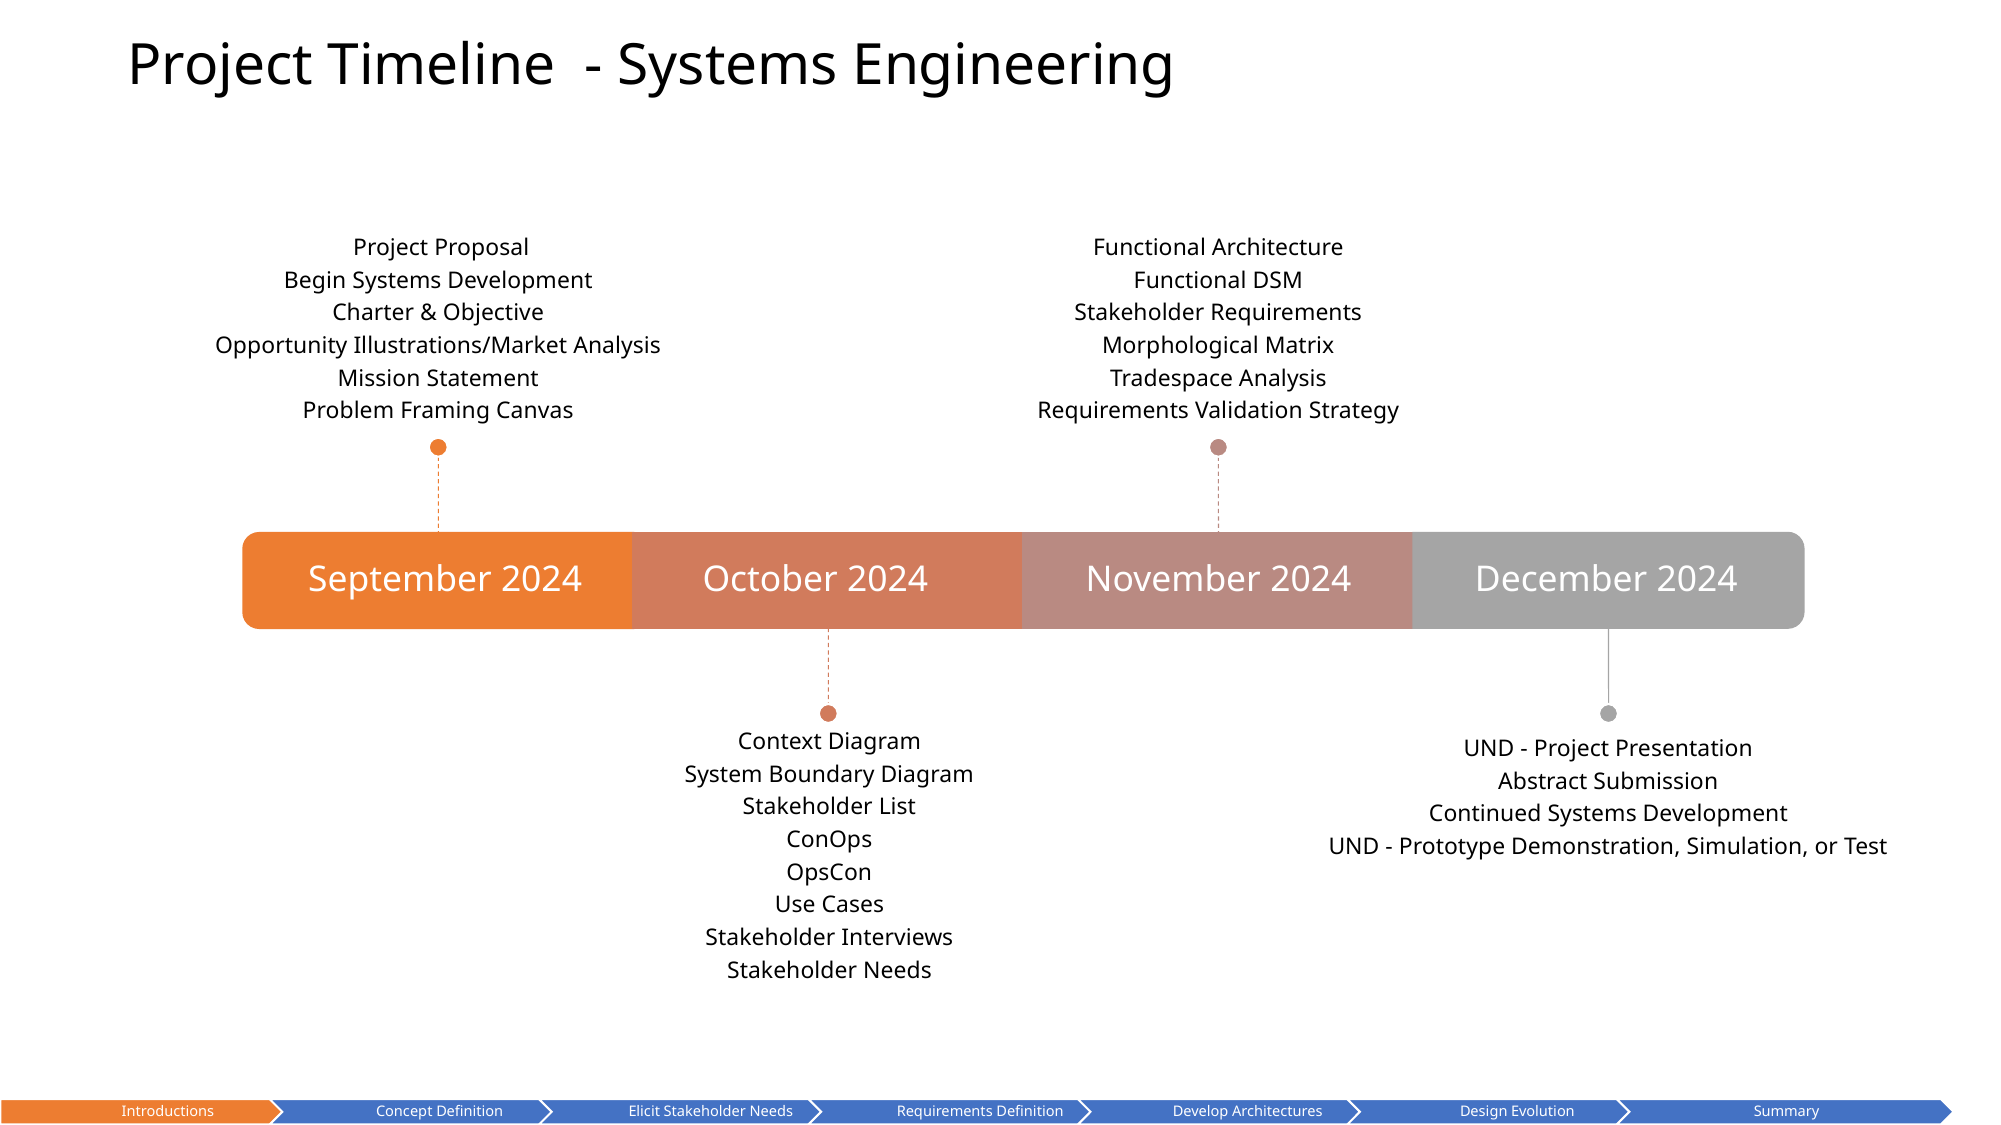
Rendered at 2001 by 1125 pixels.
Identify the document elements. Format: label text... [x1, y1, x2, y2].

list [112, 104, 1935, 1056]
title Project Timeline - Systems Engineering [112, 26, 1775, 104]
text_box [0, 1099, 1954, 1125]
